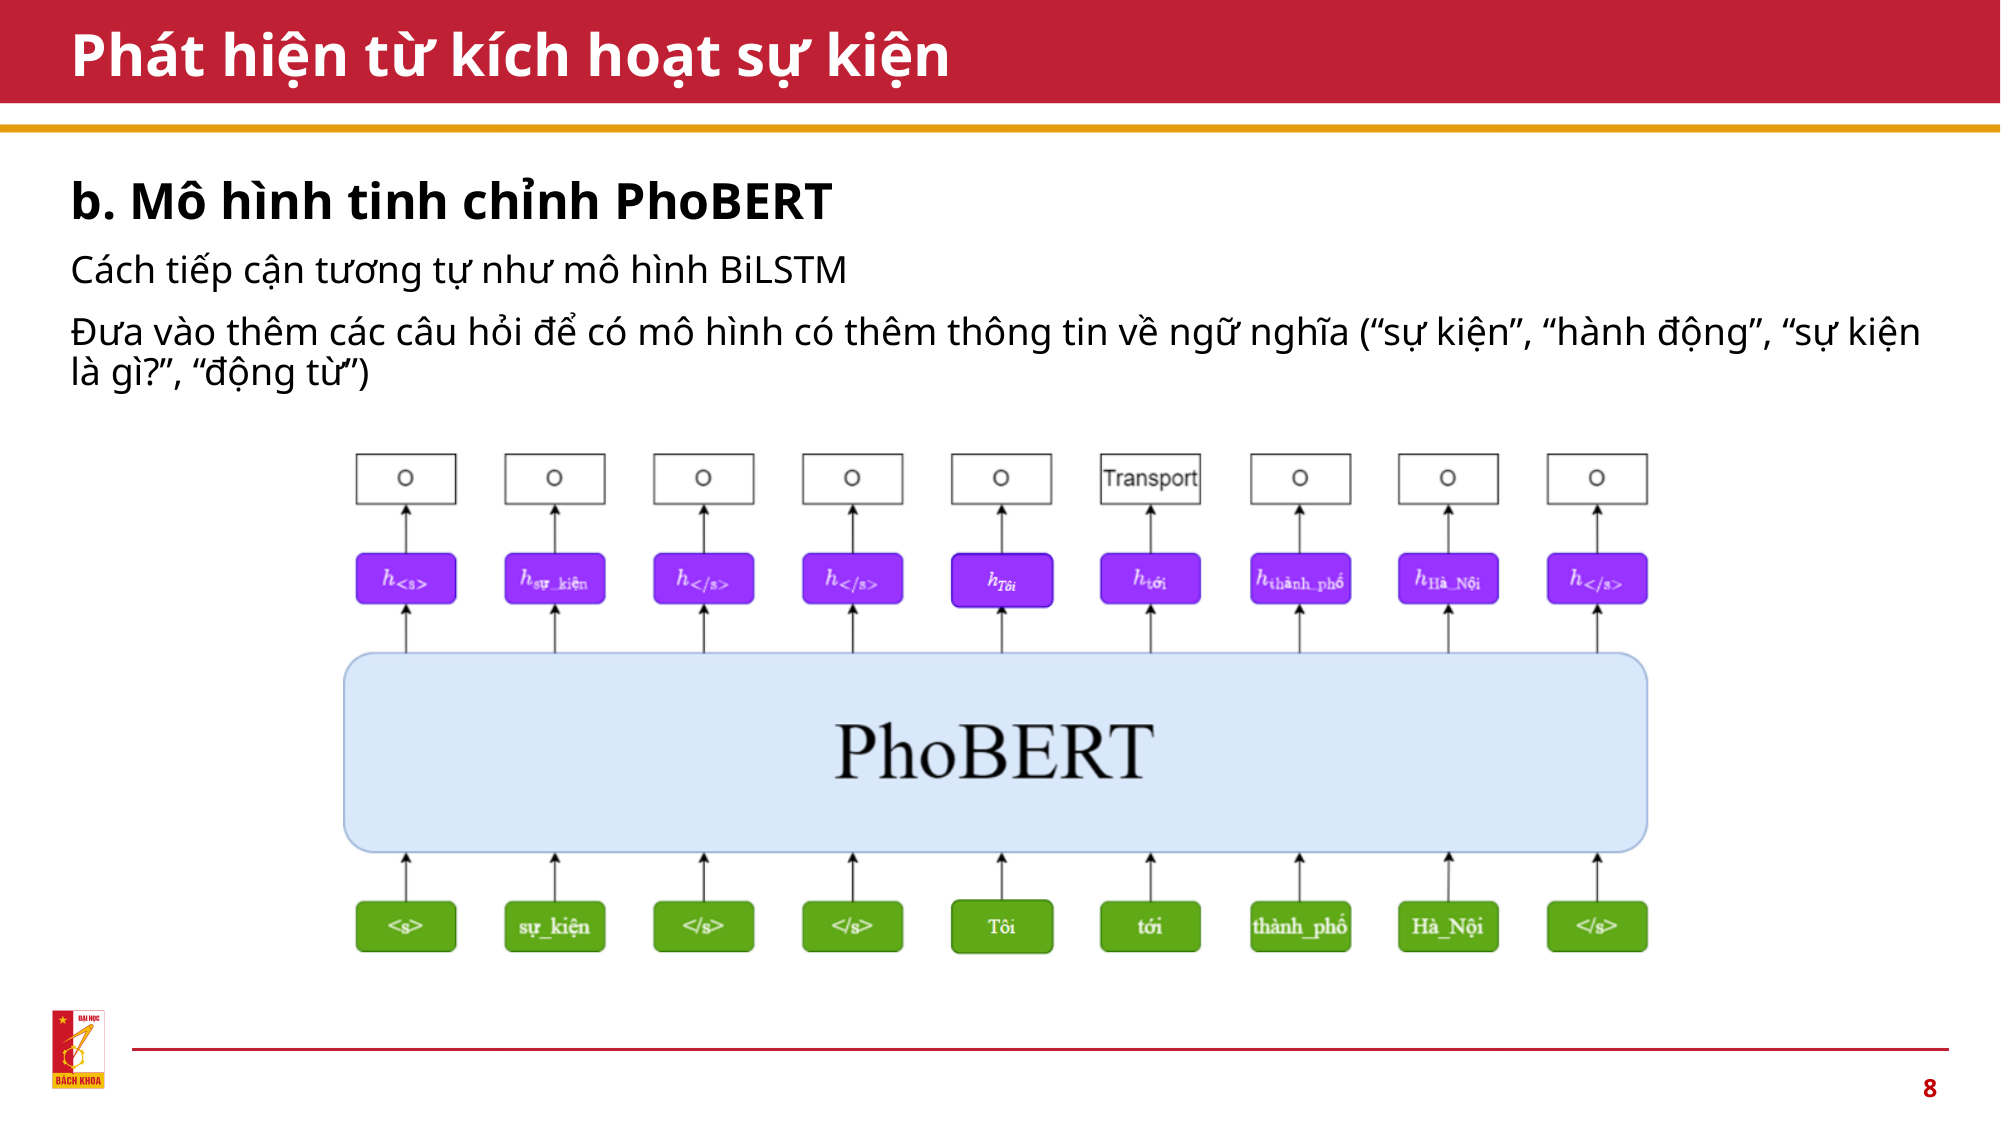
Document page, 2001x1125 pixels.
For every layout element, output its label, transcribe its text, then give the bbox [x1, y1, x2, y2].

list b. Mô hình tinh chỉnh PhoBERT Cách tiếp cận tương tự như mô hình BiLSTM Đưa vào thêm các câu hỏi để có mô hình có thêm thông tin về ngữ nghĩa (“sự kiện”, “hành động”, “sự kiện là gì?”, “động từ”) [55, 169, 1945, 980]
picture [0, 0, 2001, 1125]
title Phát hiện từ kích hoạt sự kiện [55, 18, 1945, 90]
slide_number 8 [1502, 1065, 1953, 1125]
